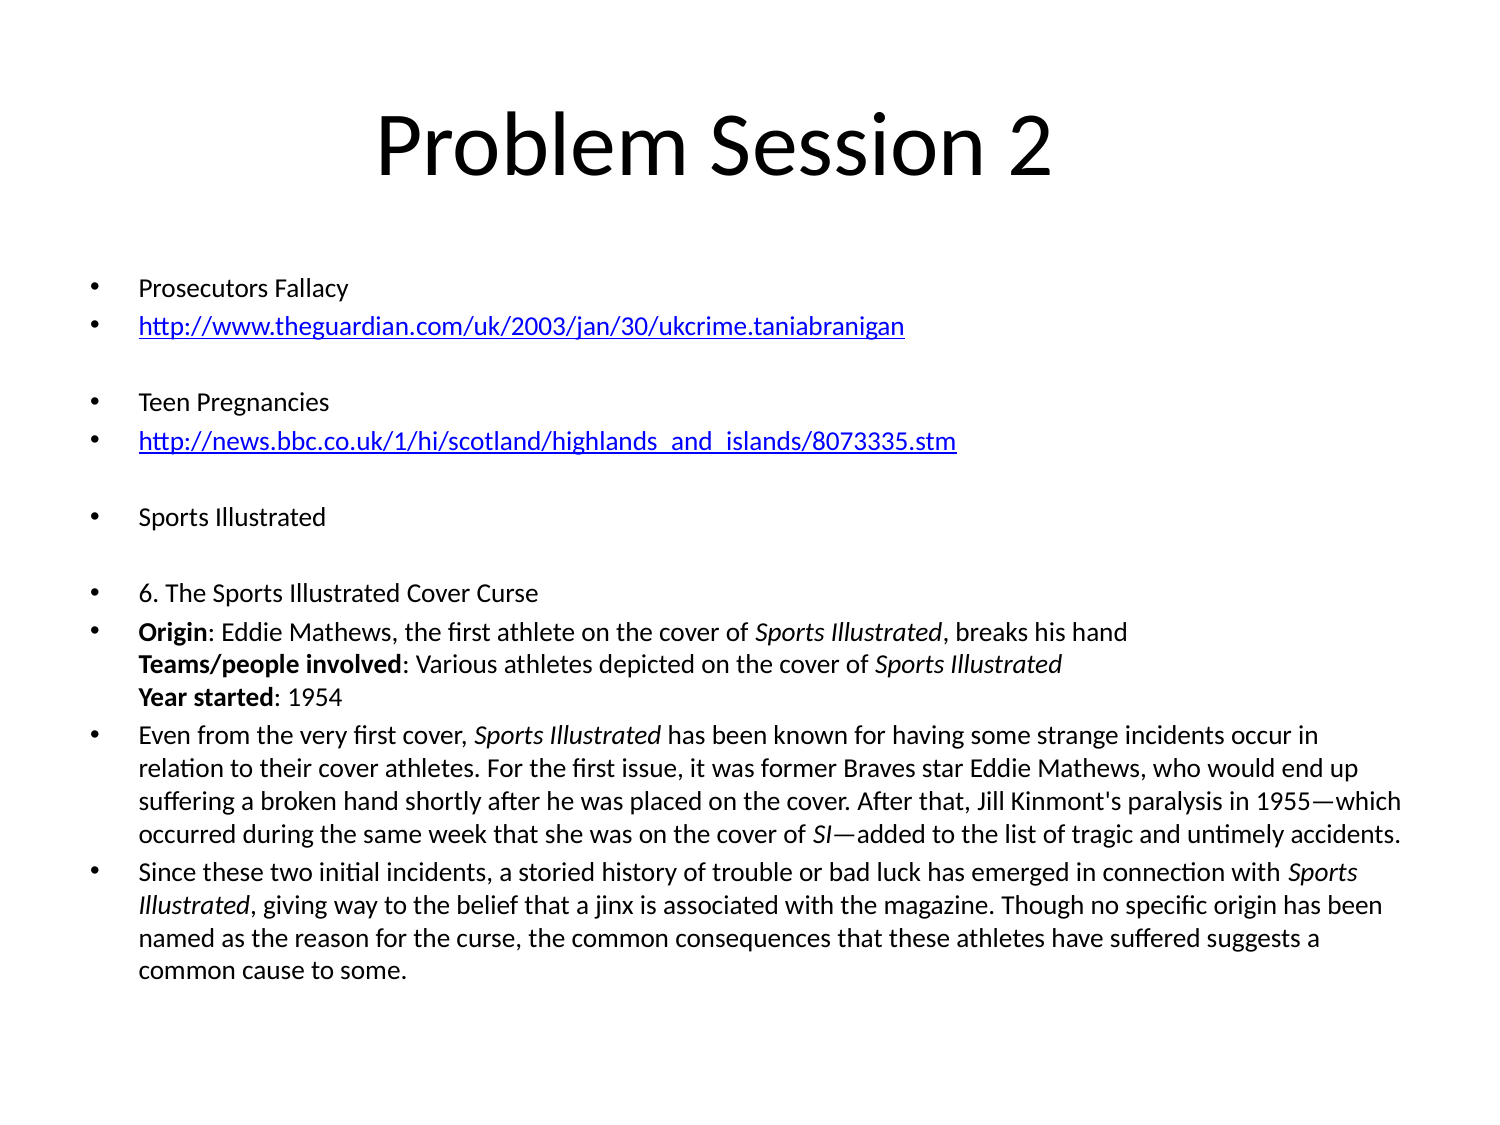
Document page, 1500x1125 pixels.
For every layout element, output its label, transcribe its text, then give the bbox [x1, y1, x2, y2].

list Prosecutors Fallacy http://www.theguardian.com/uk/2003/jan/30/ukcrime.taniabranigan Teen Pregnancies http://news.bbc.co.uk/1/hi/scotland/highlands_and_islands/8073335.stm Sports Illustrated 6. The Sports Illustrated Cover Curse Origin: Eddie Mathews, the first athlete on the cover of Sports Illustrated, breaks his hand Teams/people involved: Various athletes depicted on the cover of Sports Illustrated Year started: 1954 Even from the very first cover, Sports Illustrated has been known for having some strange incidents occur in relation to their cover athletes. For the first issue, it was former Braves star Eddie Mathews, who would end up suffering a broken hand shortly after he was placed on the cover. After that, Jill Kinmont's paralysis in 1955—which occurred during the same week that she was on the cover of SI—added to the list of tragic and untimely accidents. Since these two initial incidents, a storied history of trouble or bad luck has emerged in connection with Sports Illustrated, giving way to the belief that a jinx is associated with the magazine. Though no specific origin has been named as the reason for the curse, the common consequences that these athletes have suffered suggests a common cause to some. [75, 262, 1425, 1005]
title Problem Session 2 [75, 45, 1425, 233]
